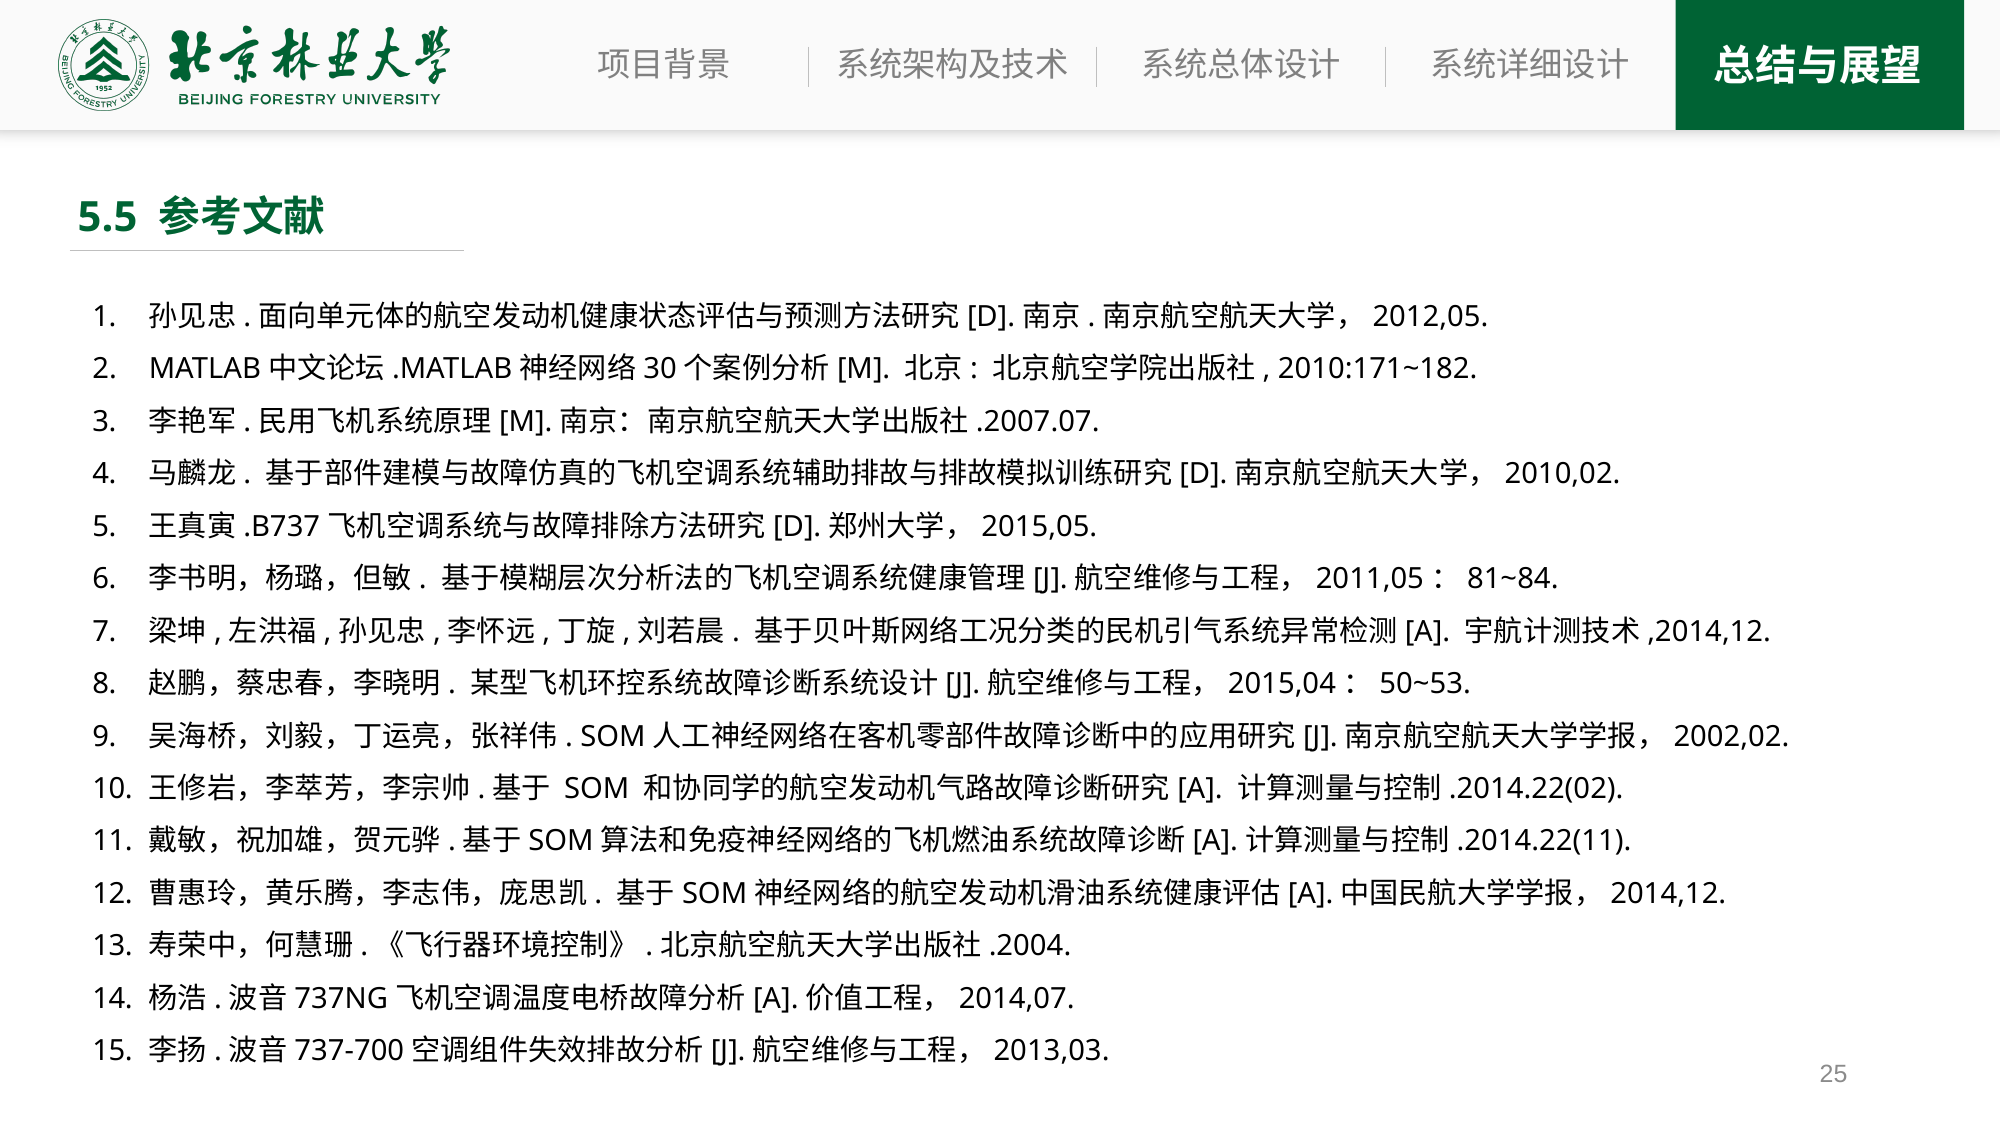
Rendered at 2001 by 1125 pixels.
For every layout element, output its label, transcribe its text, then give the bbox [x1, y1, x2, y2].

slide_number 25 [1412, 1042, 1863, 1103]
text_box 5.5 参考文献 [77, 181, 702, 248]
text_box 孙见忠.面向单元体的航空发动机健康状态评估与预测方法研究[D].南京.南京航空航天大学，2012,05. MATLAB中文论坛.MATLAB神经网络30个案例分析[M]. 北京: 北京航空学院出版社, 2010:171~182. 李艳军.民用飞机系统原理[M].南京：南京航空航天大学出版社.2007.07. 马麟龙. 基于部件建模与故障仿真的飞机空调系统辅助排故与排故模拟训练研究[D].南京航空航天大学，2010,02. 王真寅.B737飞机空调系统与故障排除方法研究[D].郑州大学，2015,05. 李书明，杨璐，但敏. 基于模糊层次分析法的飞机空调系统健康管理[J].航空维修与工程，2011,05：81~84. 梁坤,左洪福,孙见忠,李怀远,丁旋,刘若晨. 基于贝叶斯网络工况分类的民机引气系统异常检测[A]. 宇航计测技术,2014,12. 赵鹏，蔡忠春，李晓明. 某型飞机环控系统故障诊断系统设计[J].航空维修与工程，2015,04：50~53. 吴海桥，刘毅，丁运亮，张祥伟. SOM人工神经网络在客机零部件故障诊断中的应用研究[J].南京航空航天大学学报，2002,02. 王修岩，李萃芳，李宗帅.基于 SOM 和协同学的航空发动机气路故障诊断研究[A]. 计算测量与控制.2014.22(02). 戴敏，祝加雄，贺元骅.基于SOM算法和免疫神经网络的飞机燃油系统故障诊断[A].计算测量与控制.2014.22(11). 曹惠玲，黄乐腾，李志伟，庞思凯. 基于SOM神经网络的航空发动机滑油系统健康评估[A].中国民航大学学报，2014,12. 寿荣中，何慧珊.《飞行器环境控制》.北京航空航天大学出版社.2004. 杨浩.波音737NG飞机空调温度电桥故障分析[A].价值工程，2014,07. 李扬.波音737-700空调组件失效排故分析[J].航空维修与工程，2013,03. [77, 272, 1918, 1074]
picture [0, 0, 2000, 155]
